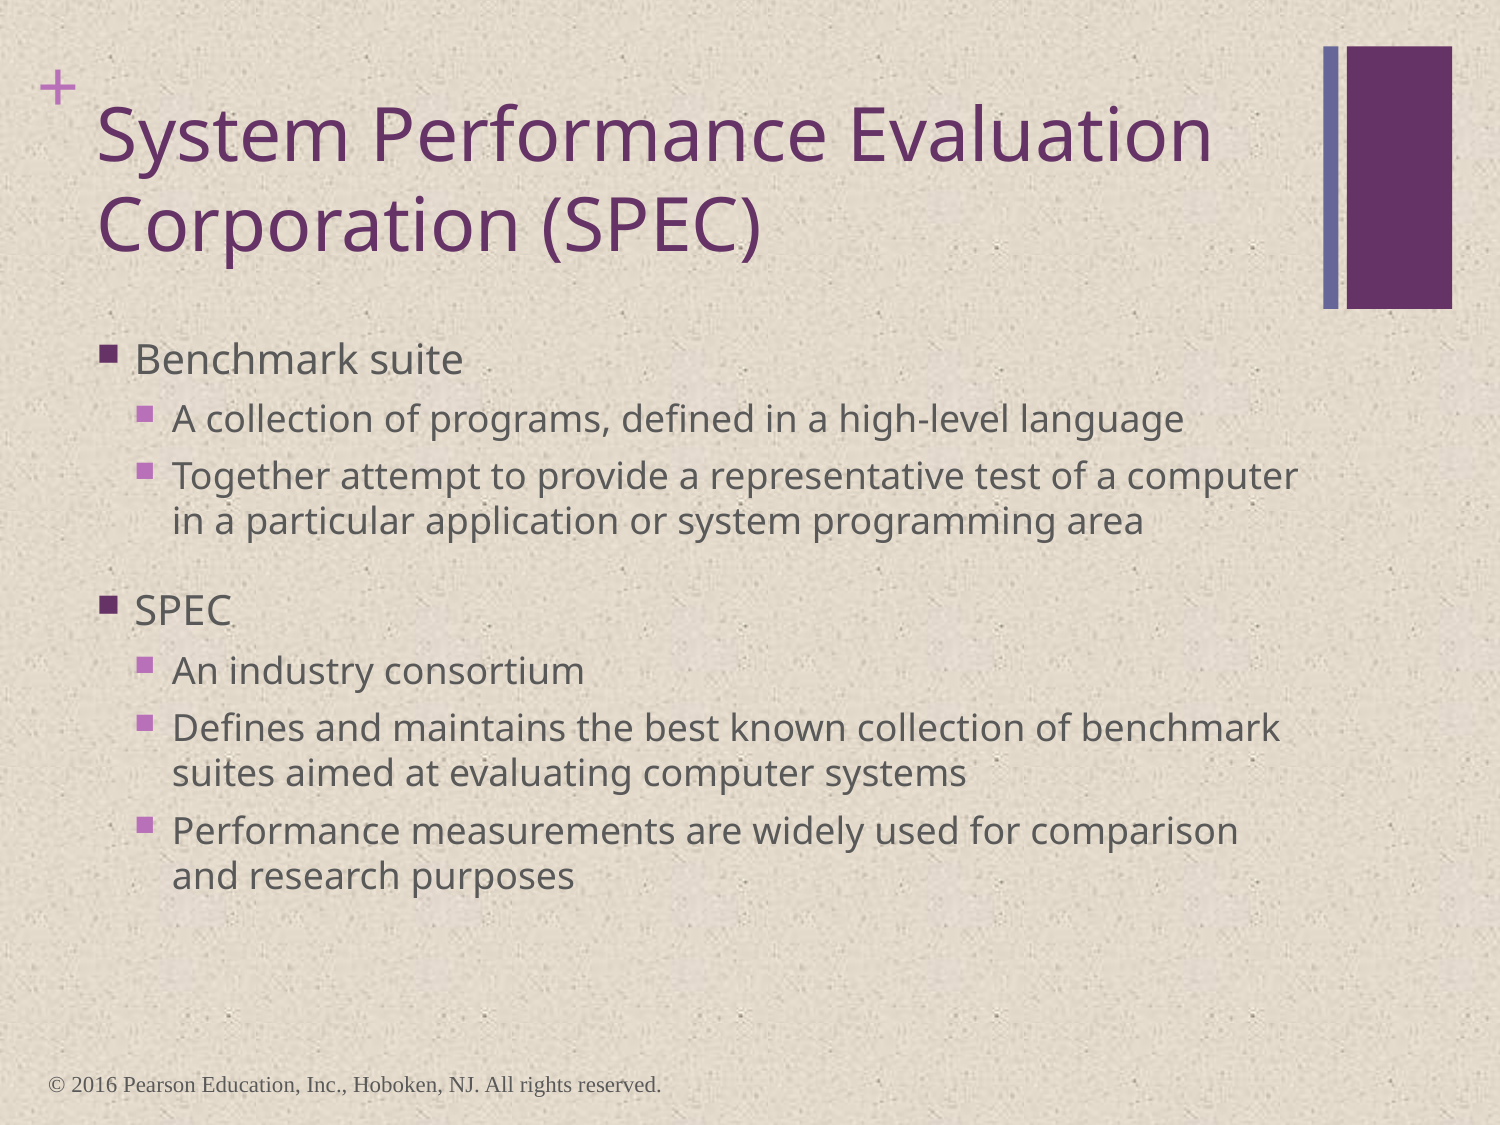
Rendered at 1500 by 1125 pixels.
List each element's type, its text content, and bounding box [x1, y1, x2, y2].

list Benchmark suite A collection of programs, defined in a high-level language Together attempt to provide a representative test of a computer in a particular application or system programming area SPEC An industry consortium Defines and maintains the best known collection of benchmark suites aimed at evaluating computer systems Performance measurements are widely used for comparison and research purposes [81, 324, 1322, 1005]
picture [0, 0, 1500, 1125]
title System Performance Evaluation Corporation (SPEC) [81, 79, 1322, 288]
footer © 2016 Pearson Education, Inc., Hoboken, NJ. All rights reserved. [33, 1053, 1038, 1114]
